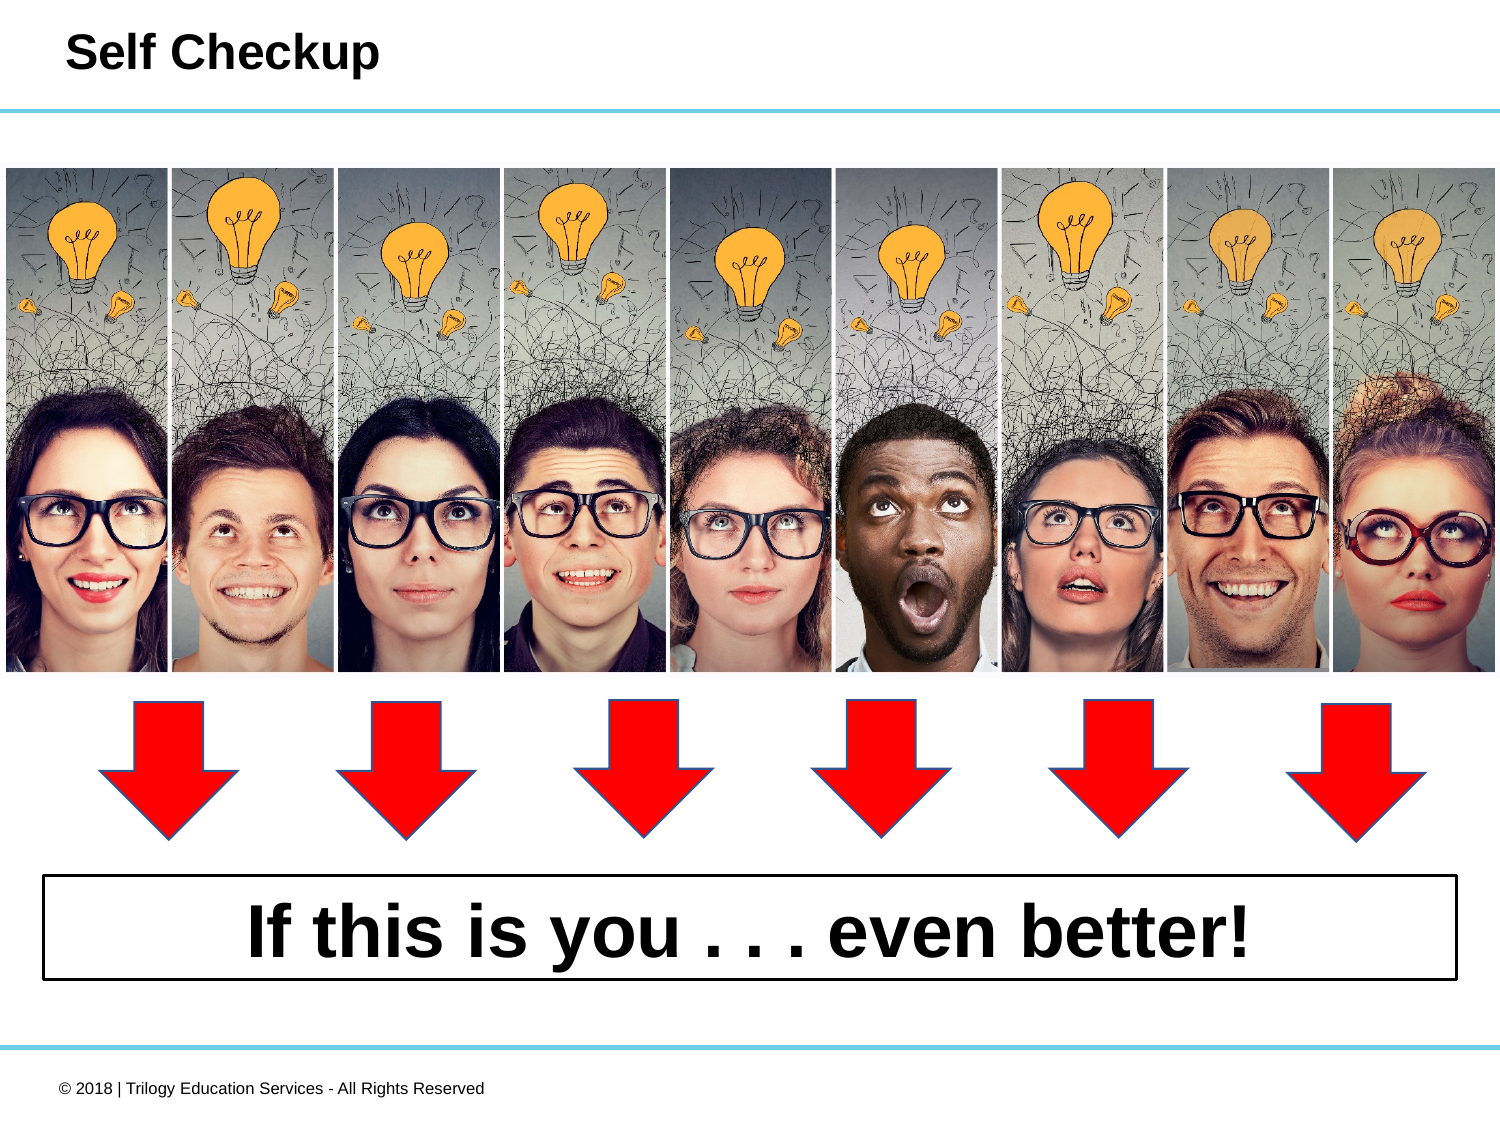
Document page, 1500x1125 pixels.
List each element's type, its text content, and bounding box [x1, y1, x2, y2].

text_box If this is you . . . even better! [43, 875, 1457, 980]
text_box [1047, 699, 1190, 839]
text_box [1285, 703, 1428, 844]
text_box [97, 701, 241, 842]
title Self Checkup [50, 0, 1475, 108]
text_box [335, 701, 478, 842]
text_box [572, 699, 715, 839]
picture [0, 162, 1500, 678]
text_box [810, 699, 953, 839]
